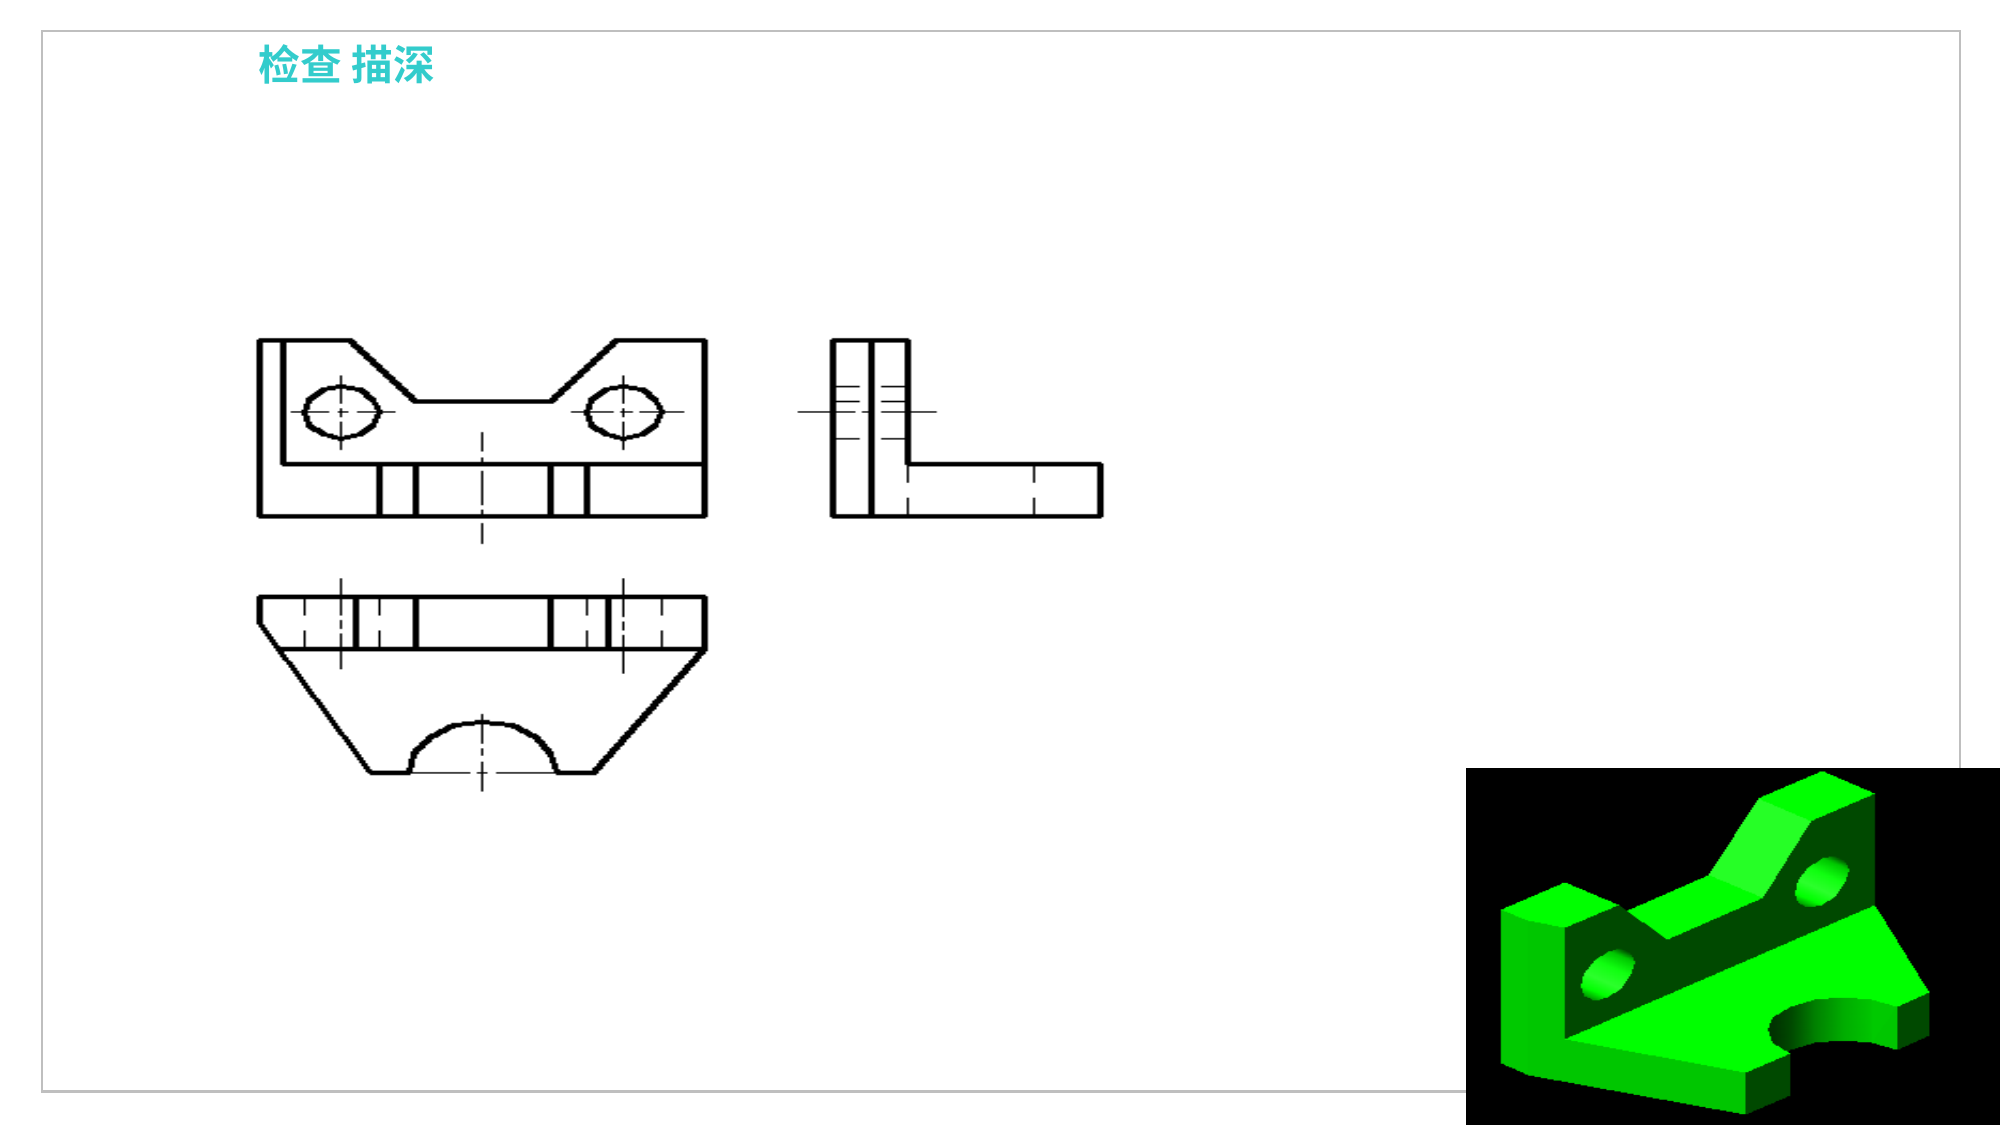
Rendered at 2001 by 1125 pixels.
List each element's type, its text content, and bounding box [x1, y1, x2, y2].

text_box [1466, 768, 2000, 1125]
text_box 检查 描深 [244, 31, 1661, 96]
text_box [133, 231, 1363, 929]
